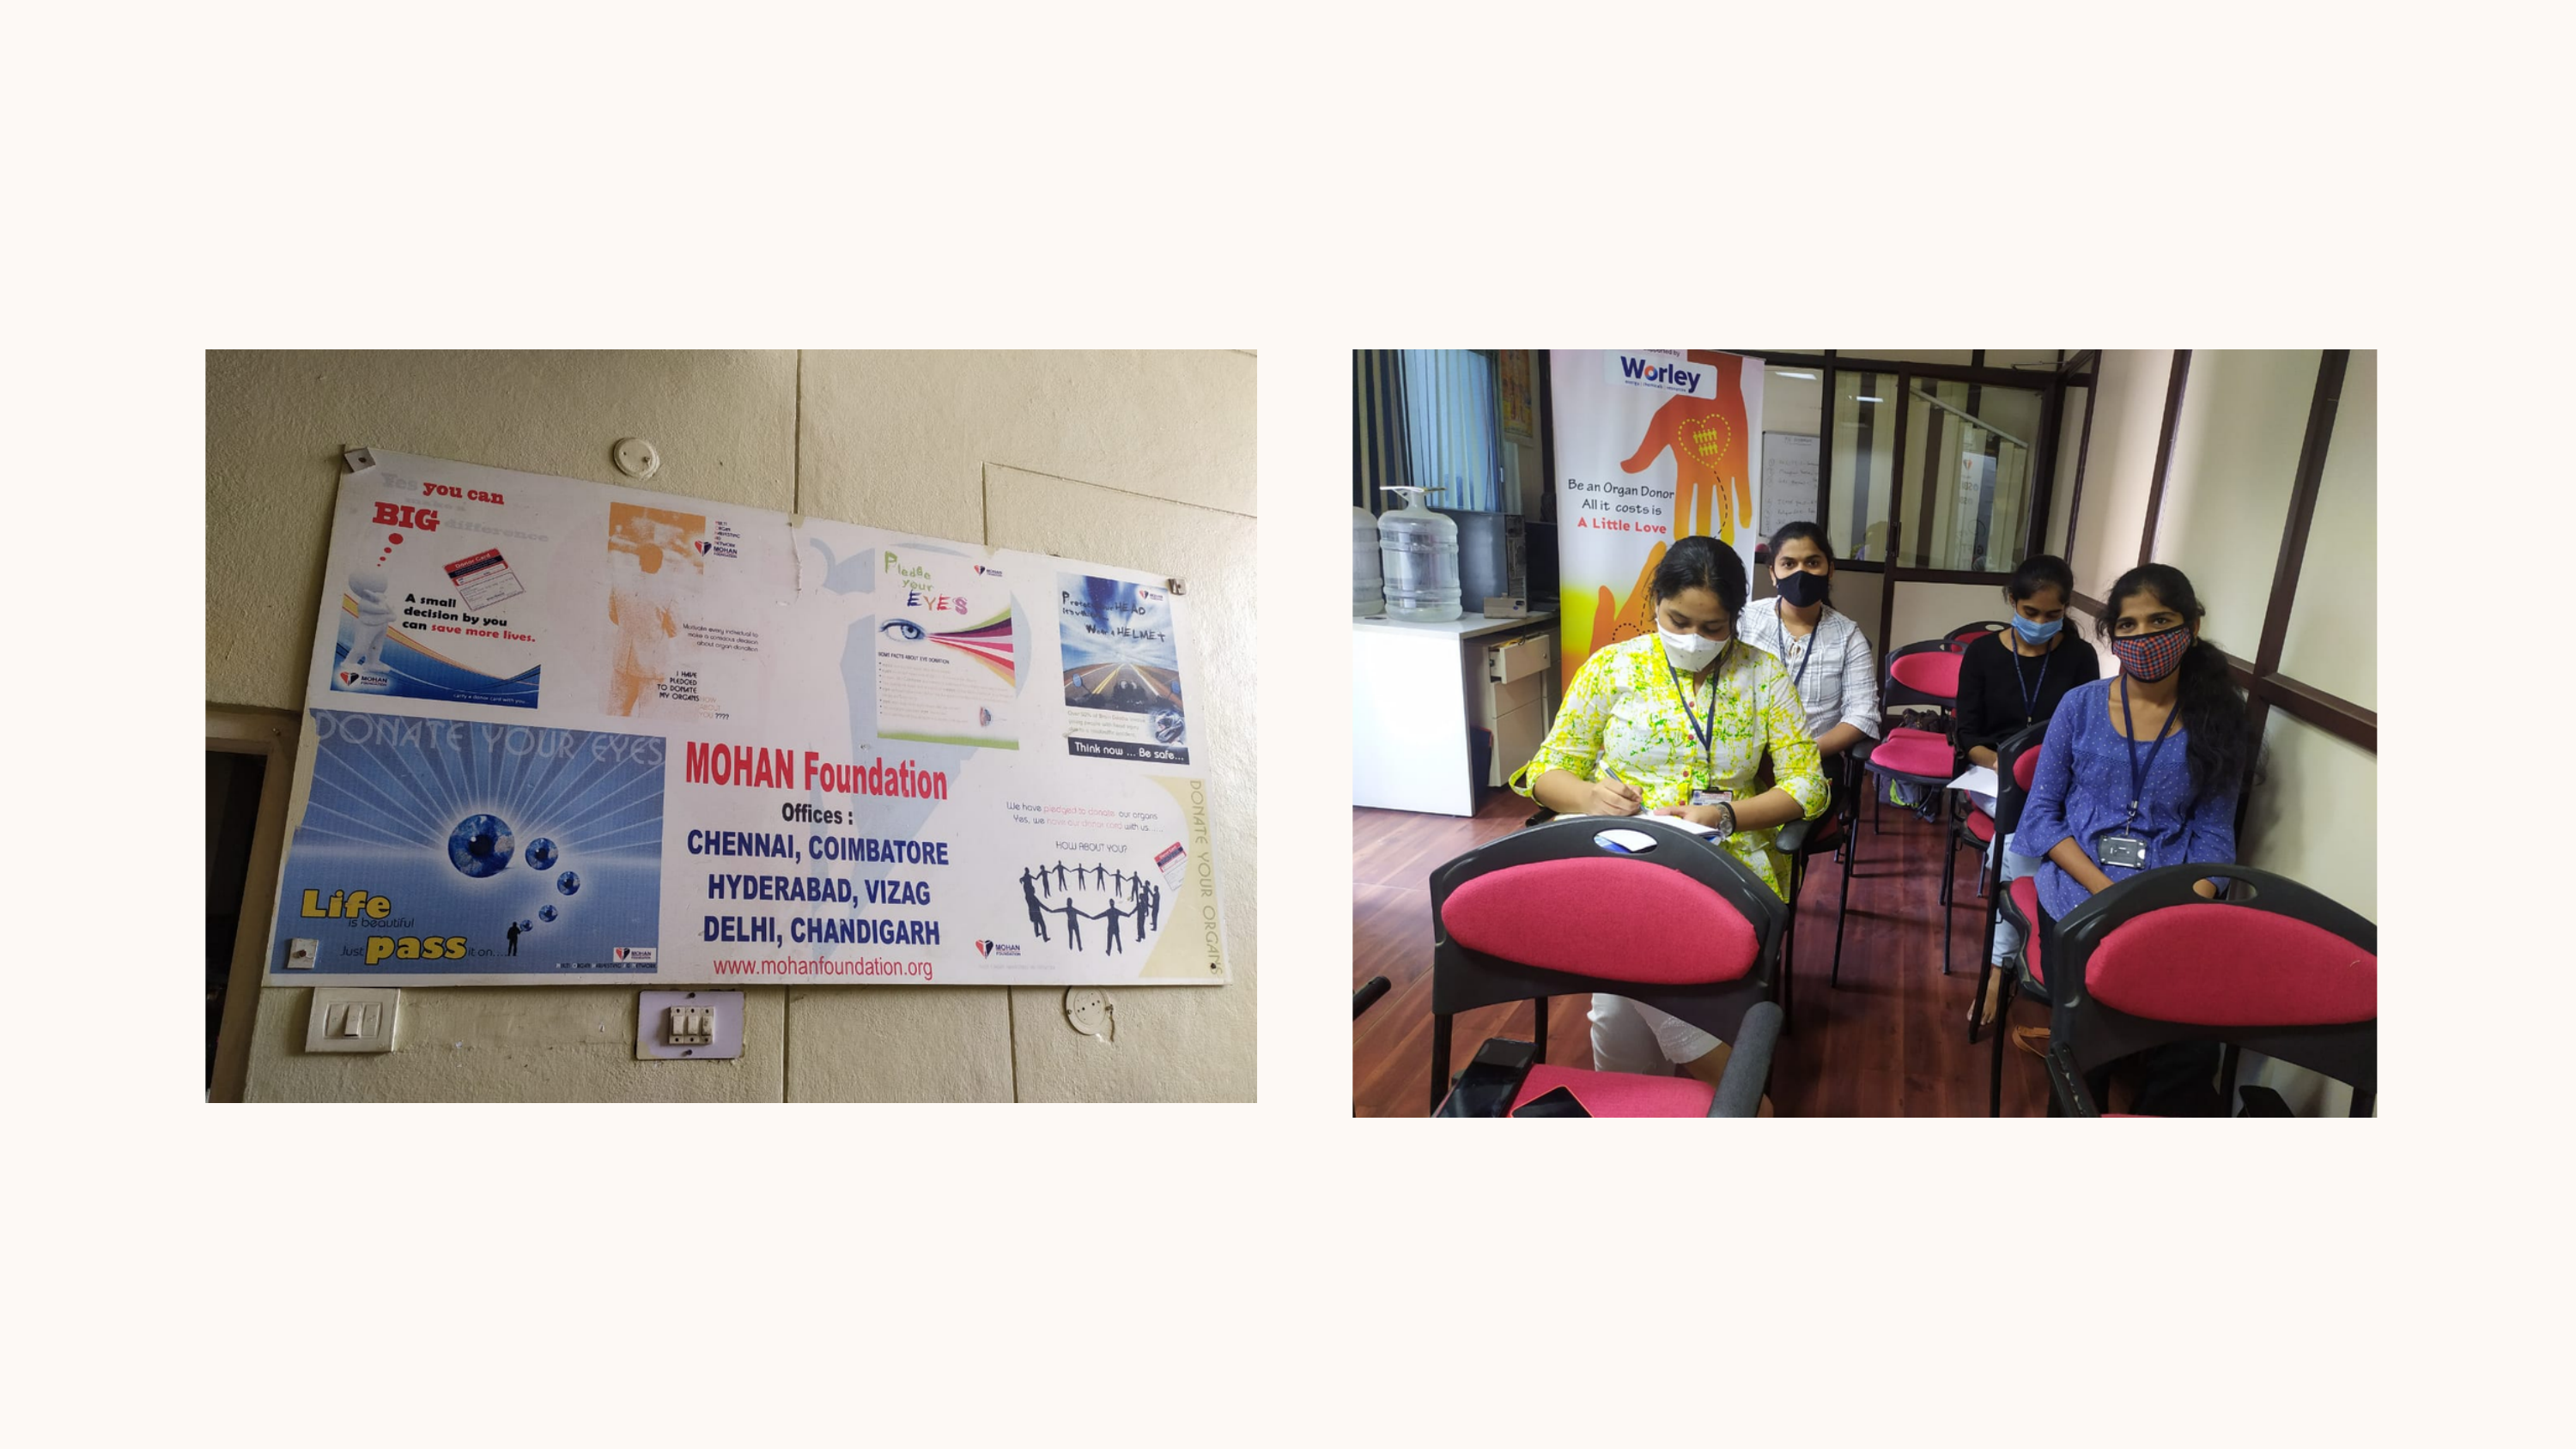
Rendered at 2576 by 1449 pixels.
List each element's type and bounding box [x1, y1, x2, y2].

text_box [205, 349, 1257, 1103]
text_box [1352, 349, 2378, 1118]
